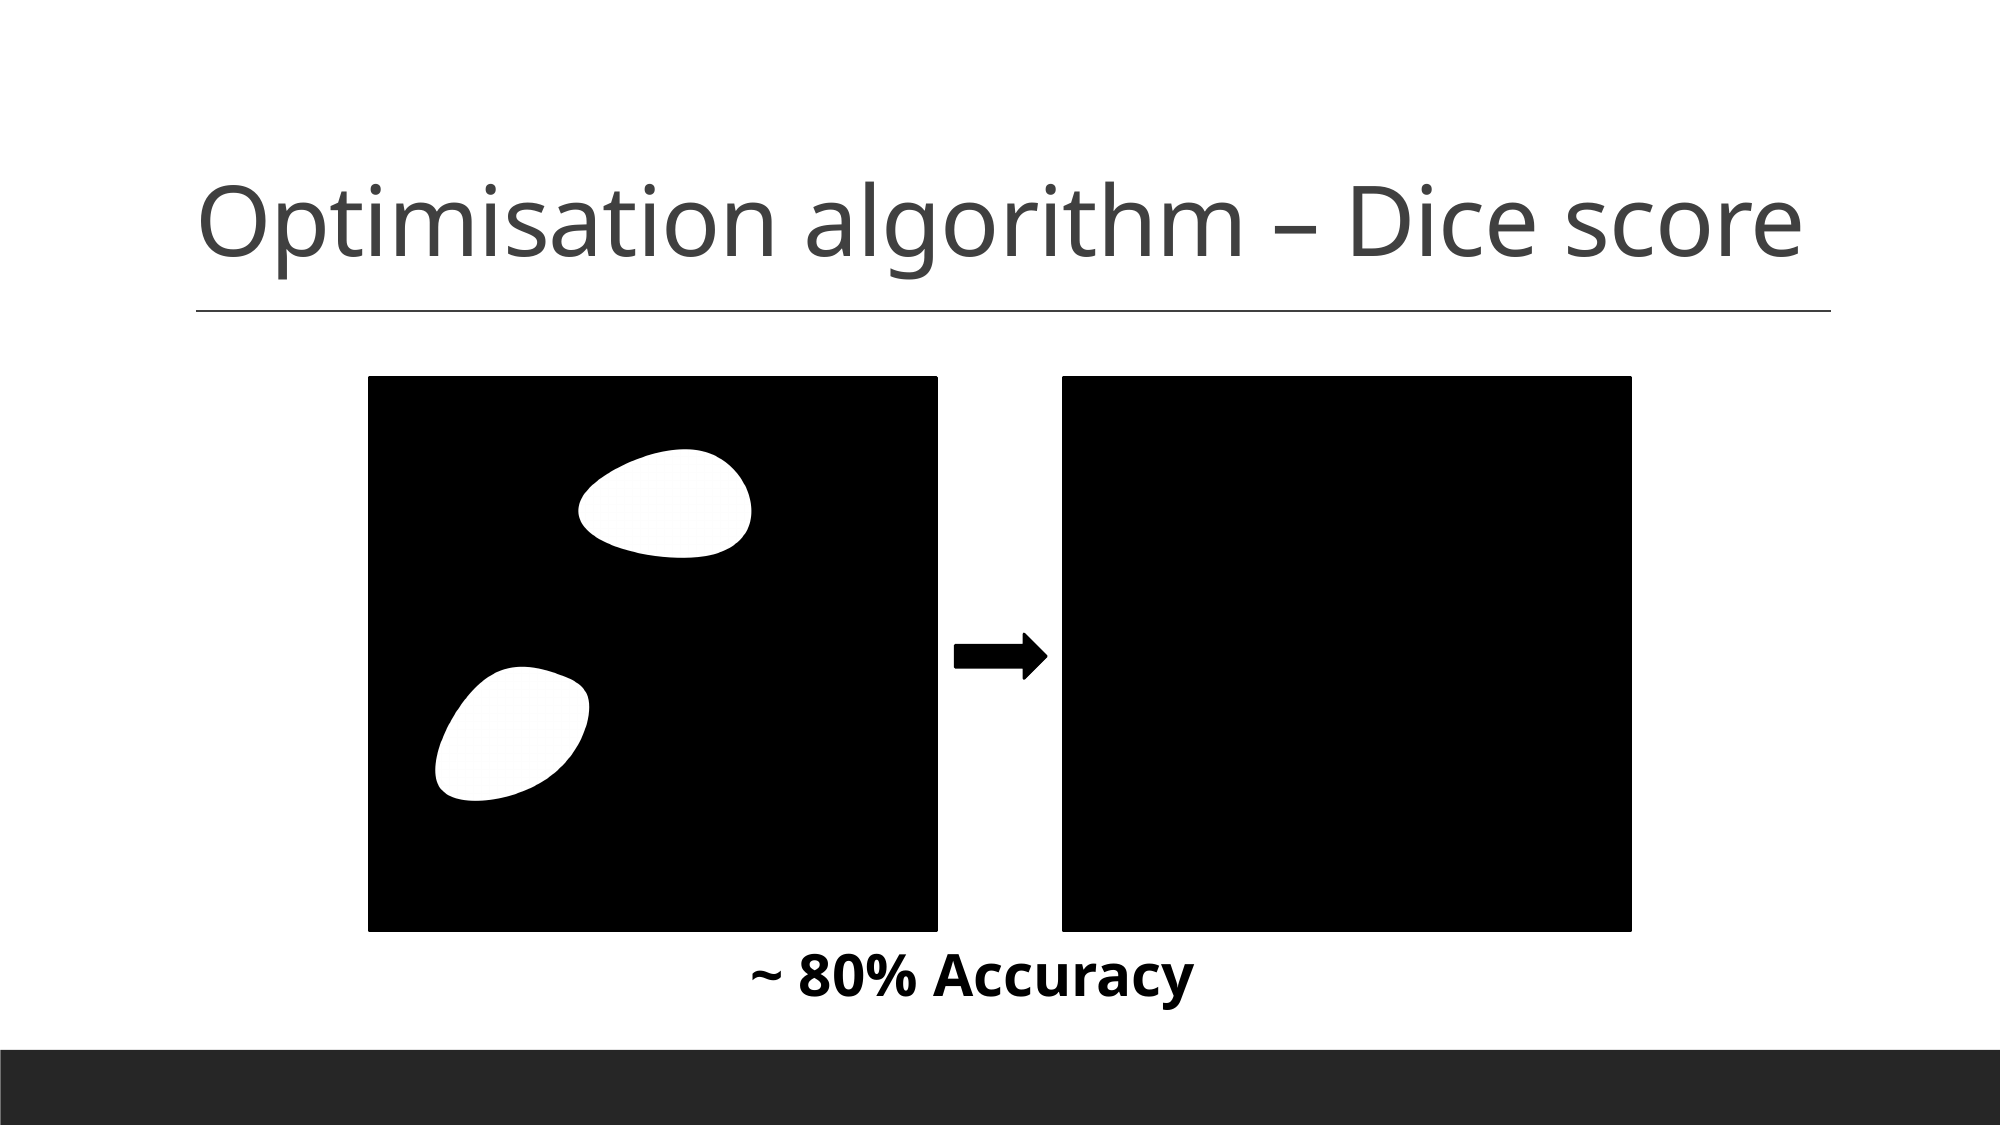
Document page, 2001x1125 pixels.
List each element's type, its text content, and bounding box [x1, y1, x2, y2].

text_box [1062, 376, 1632, 932]
text_box [953, 632, 1048, 680]
picture [433, 447, 753, 803]
text_box ~ 80% Accuracy [735, 931, 1358, 1016]
text_box [368, 376, 938, 932]
title Optimisation algorithm – Dice score [180, 47, 1830, 285]
